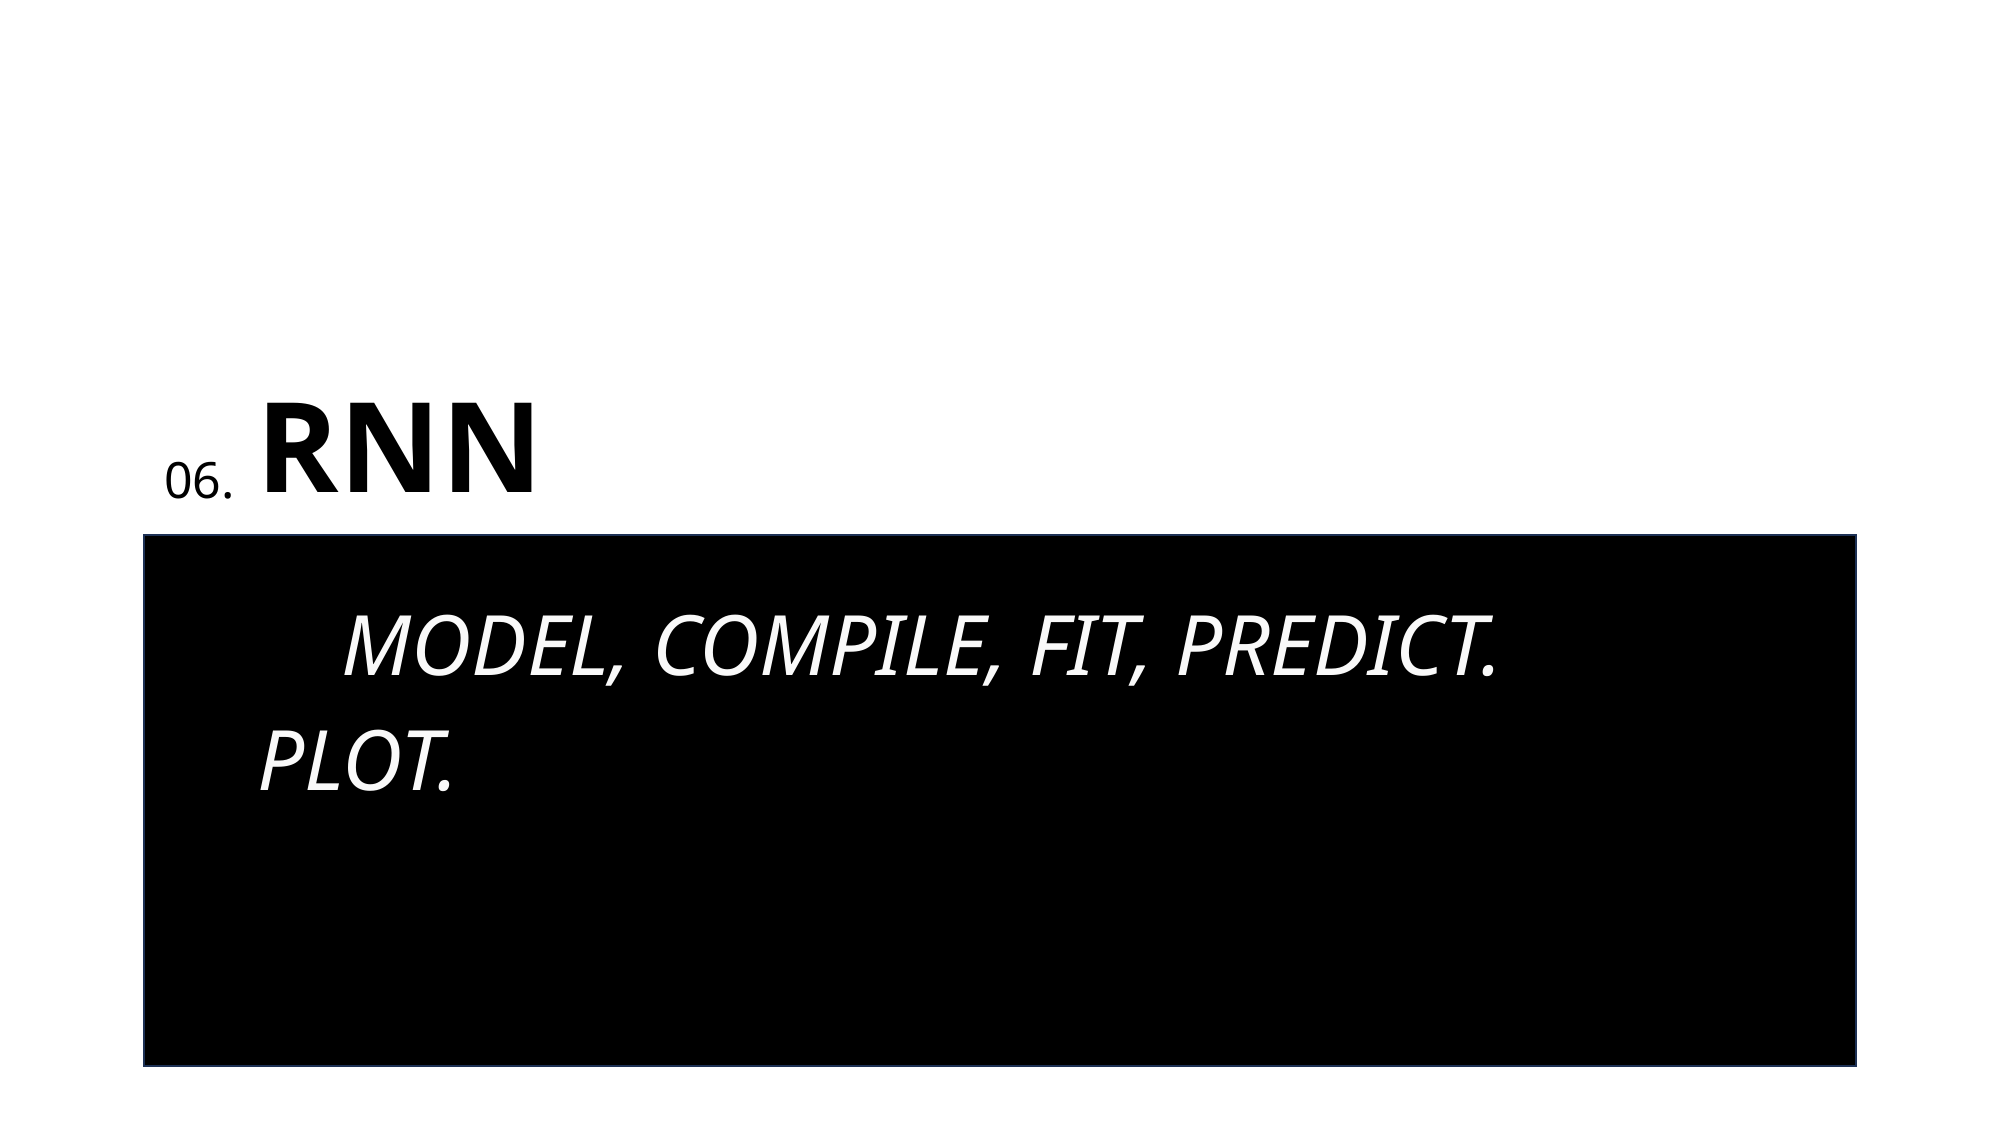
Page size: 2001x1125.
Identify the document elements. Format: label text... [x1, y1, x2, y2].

text_box 06. [149, 441, 242, 517]
text_box PLOT. [242, 700, 474, 815]
text_box MODEL, COMPILE, FIT, PREDICT. [326, 584, 1519, 700]
text_box RNN [242, 360, 558, 526]
text_box [143, 534, 1857, 1067]
